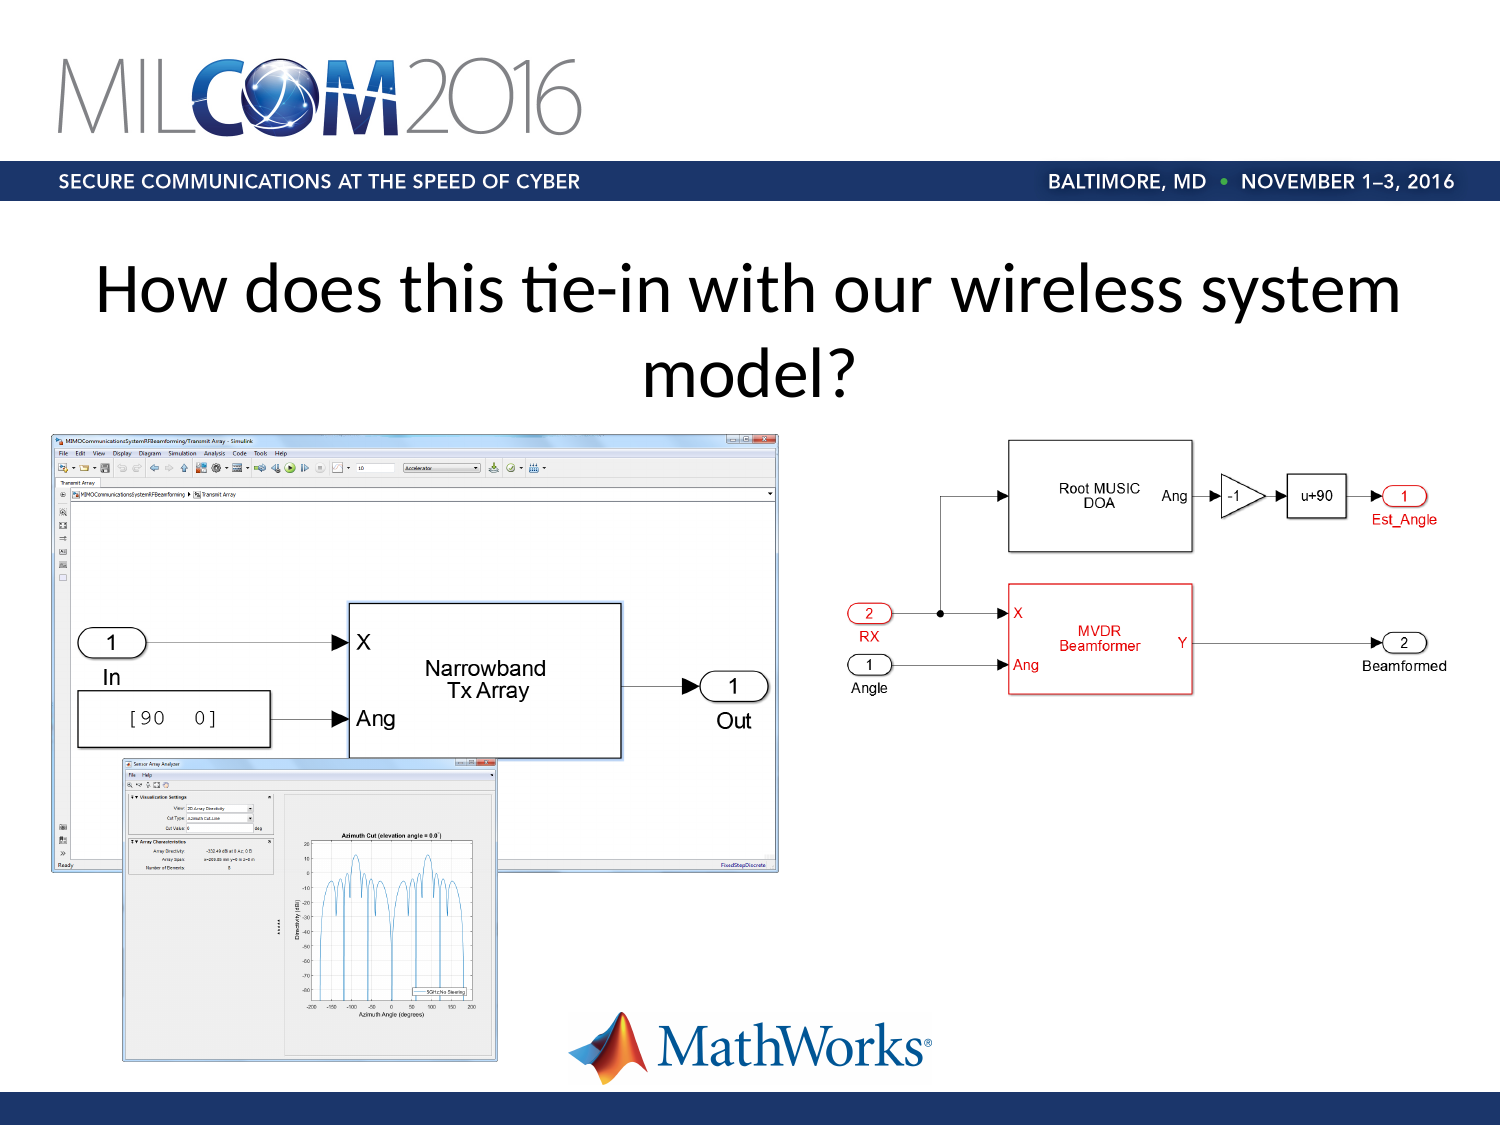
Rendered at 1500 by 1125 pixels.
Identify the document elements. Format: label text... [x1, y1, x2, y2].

title How does this tie-in with our wireless system model? [75, 232, 1425, 421]
picture [0, 1, 1500, 1125]
